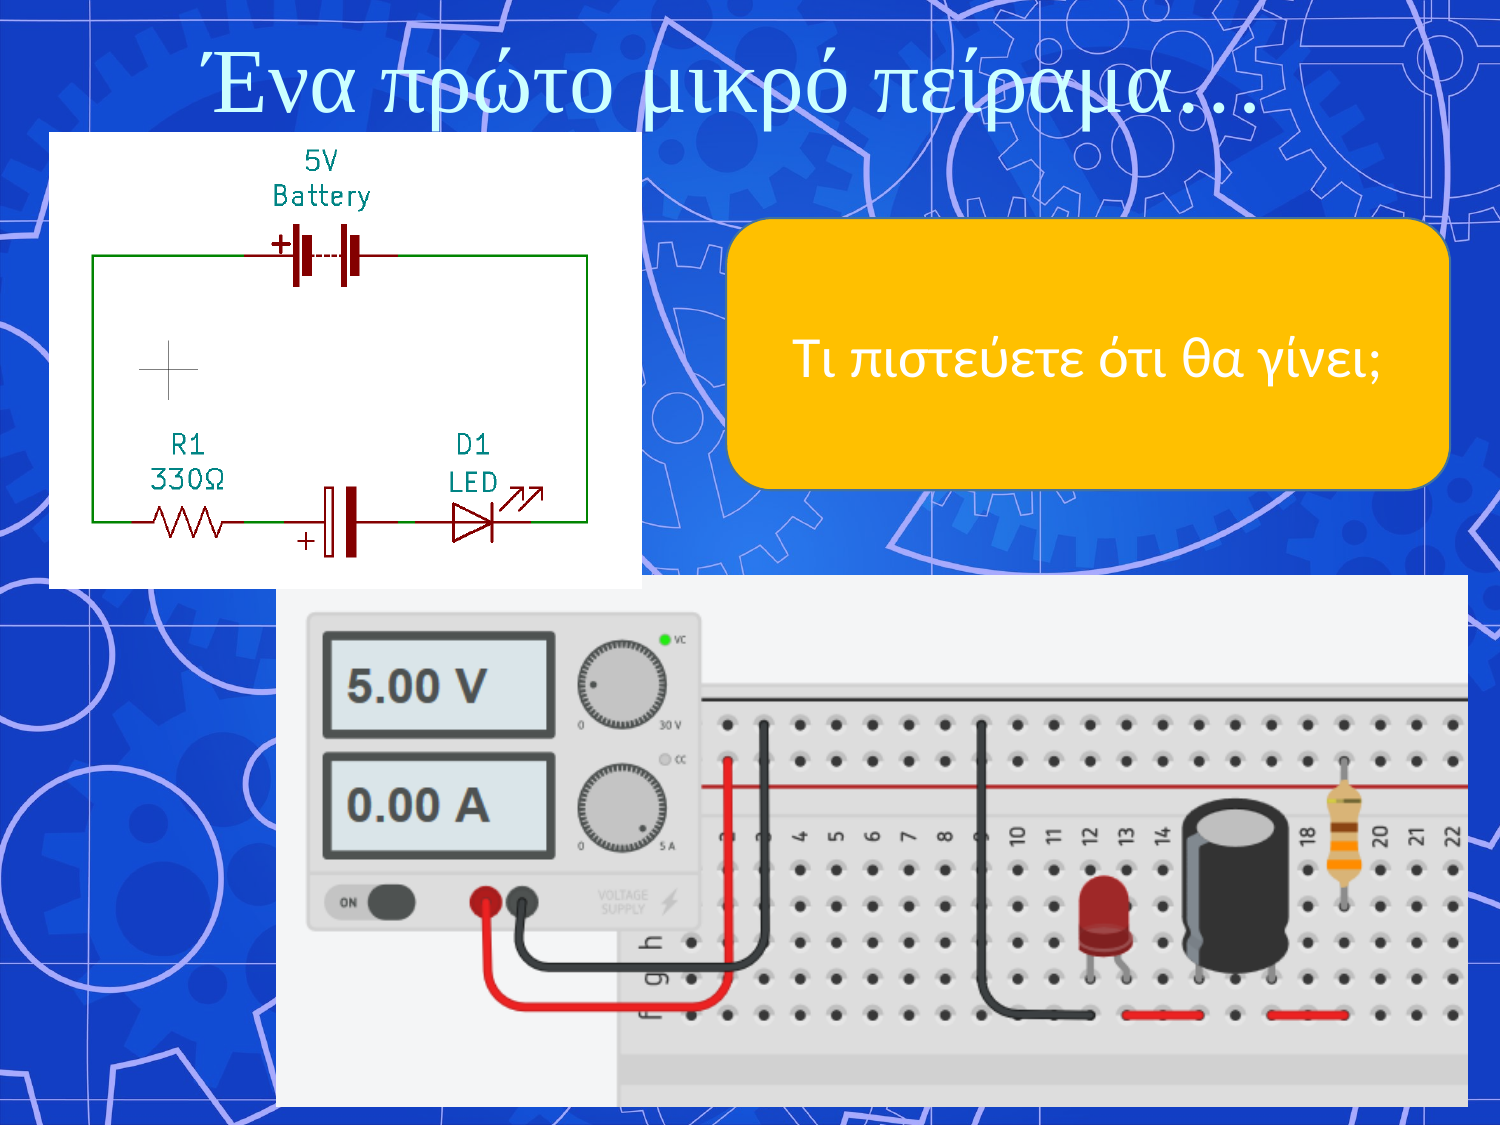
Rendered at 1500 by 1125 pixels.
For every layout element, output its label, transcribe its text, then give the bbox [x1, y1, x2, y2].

picture [0, 0, 1500, 1125]
text_box Ένα πρώτο μικρό πείραμα… [32, 18, 1439, 133]
text_box Τι πιστεύετε ότι θα γίνει; [725, 217, 1452, 492]
